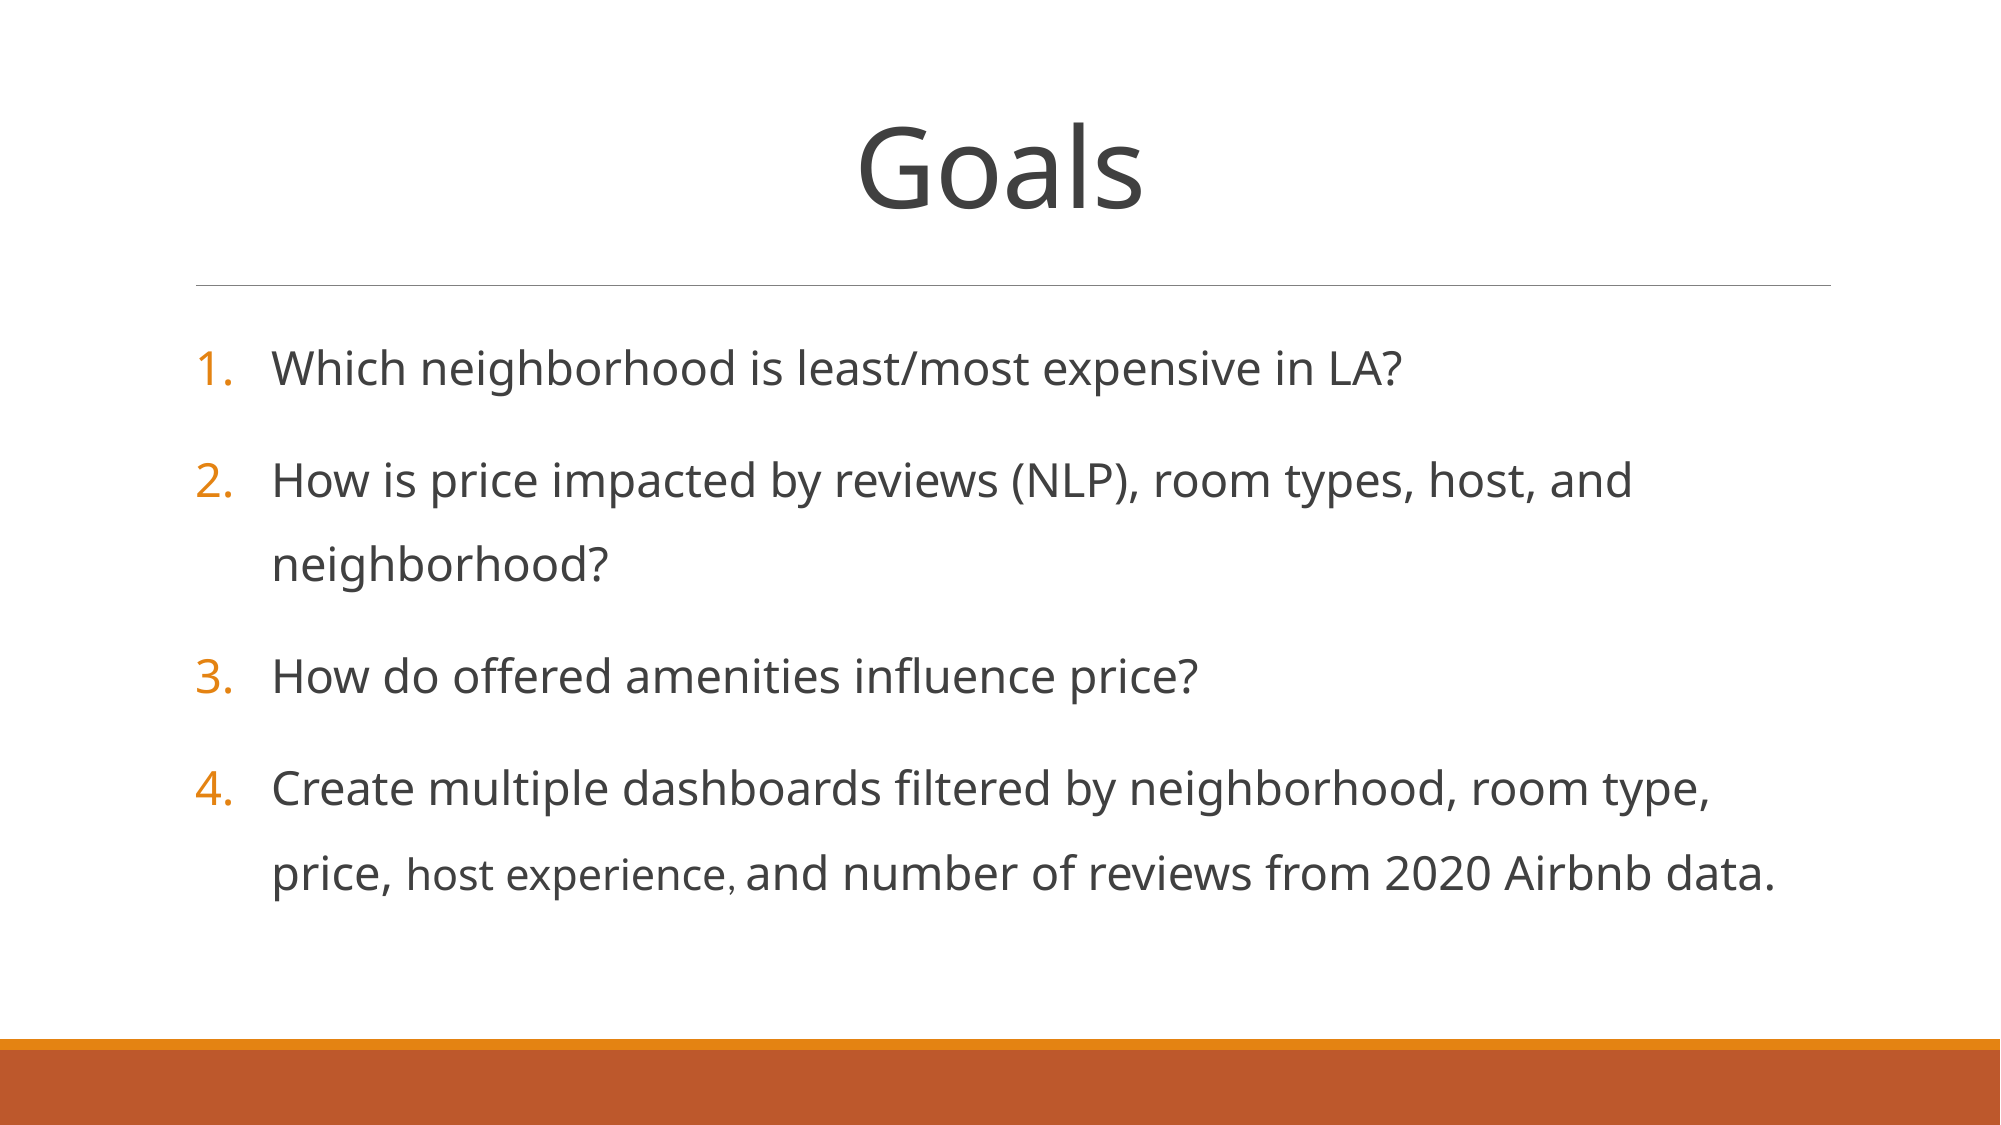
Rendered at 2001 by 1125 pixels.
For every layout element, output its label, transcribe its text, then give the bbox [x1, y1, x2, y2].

list Which neighborhood is least/most expensive in LA? How is price impacted by reviews (NLP), room types, host, and neighborhood? How do offered amenities influence price? Create multiple dashboards filtered by neighborhood, room type, price, host experience, and number of reviews from 2020 Airbnb data. [180, 302, 1830, 963]
title Goals [212, 0, 1788, 239]
